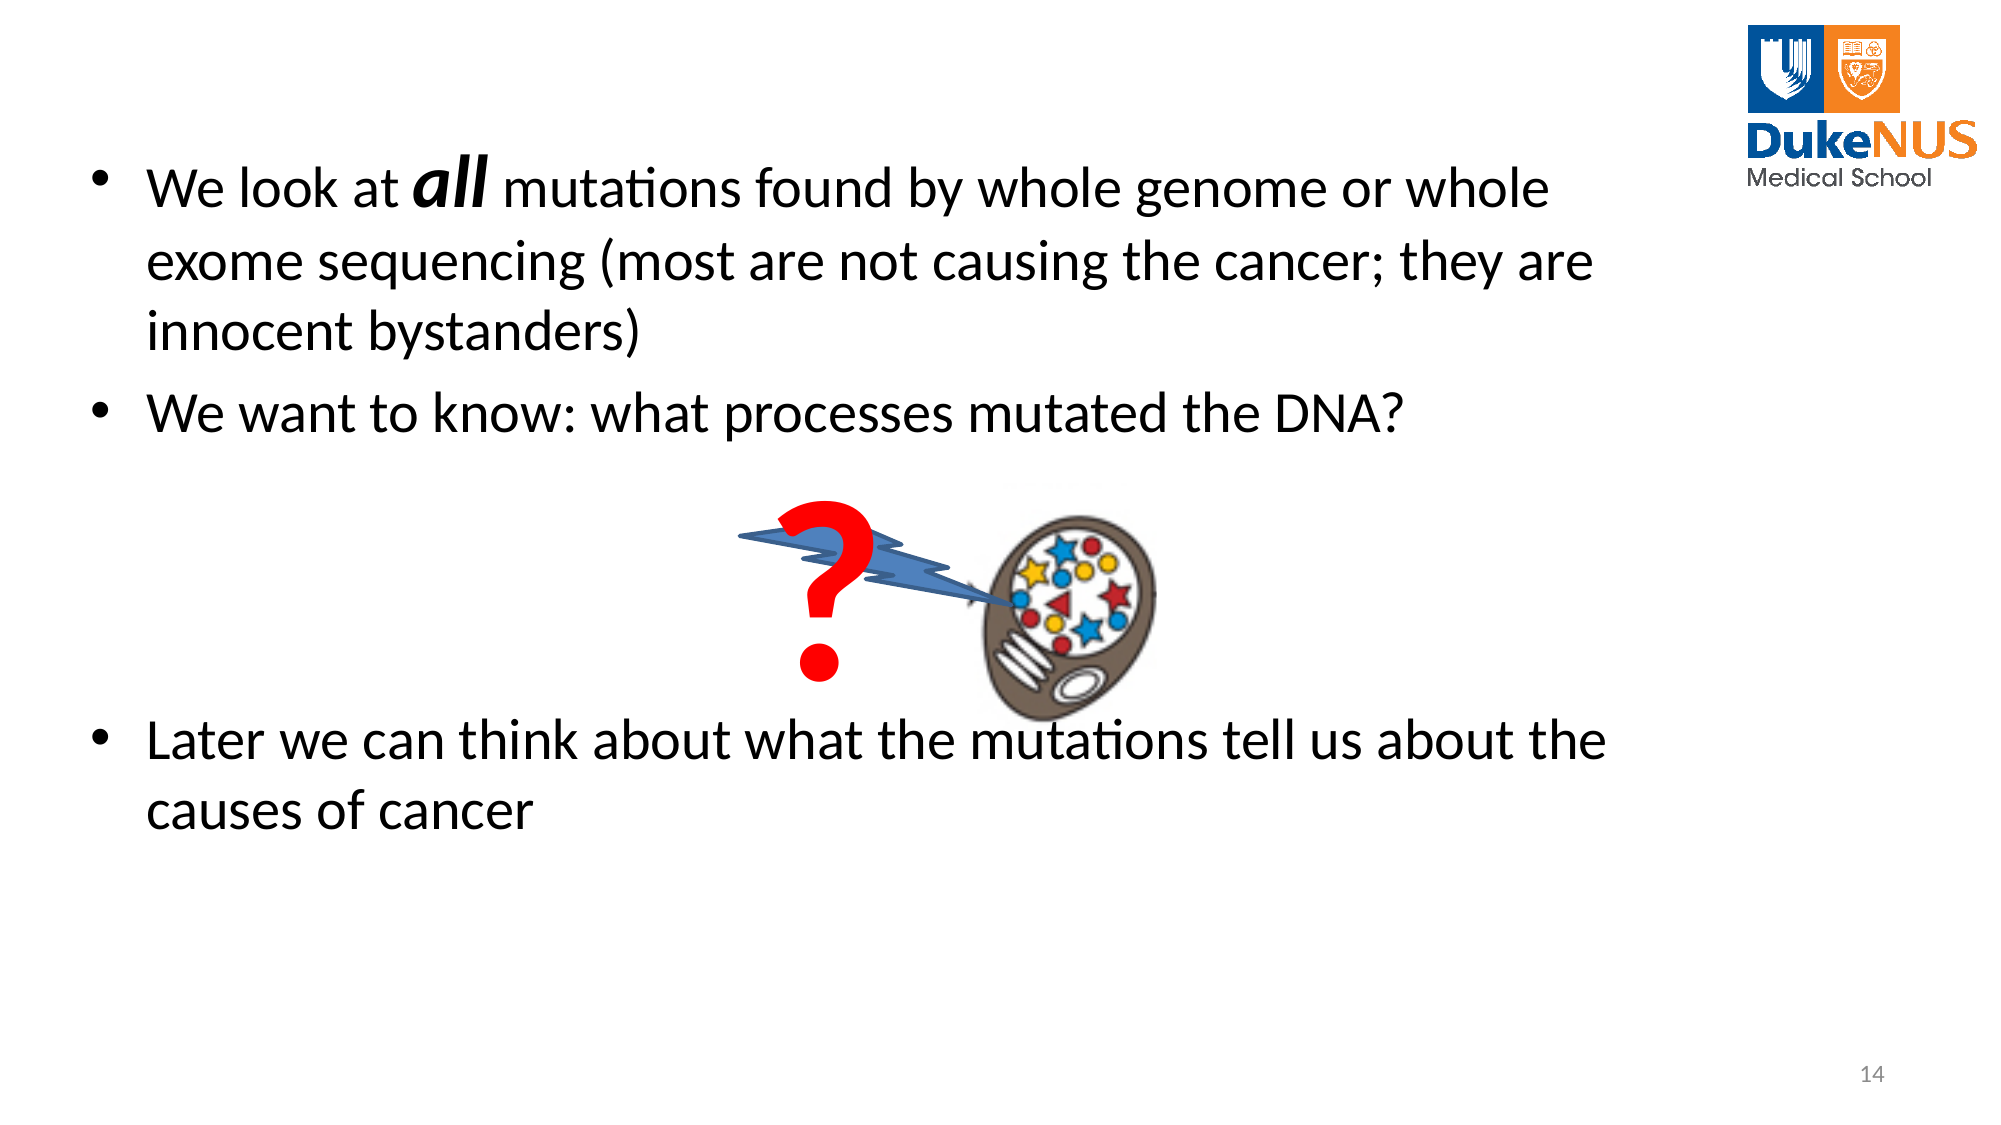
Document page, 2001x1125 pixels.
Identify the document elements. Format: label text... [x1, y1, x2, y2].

slide_number 14 [1433, 1042, 1900, 1103]
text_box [676, 415, 1157, 751]
list We look at all mutations found by whole genome or whole exome sequencing (most are not causing the cancer; they are innocent bystanders) We want to know: what processes mutated the DNA? Later we can think about what the mutations tell us about the causes of cancer [75, 125, 1700, 950]
picture [1737, 12, 1978, 189]
